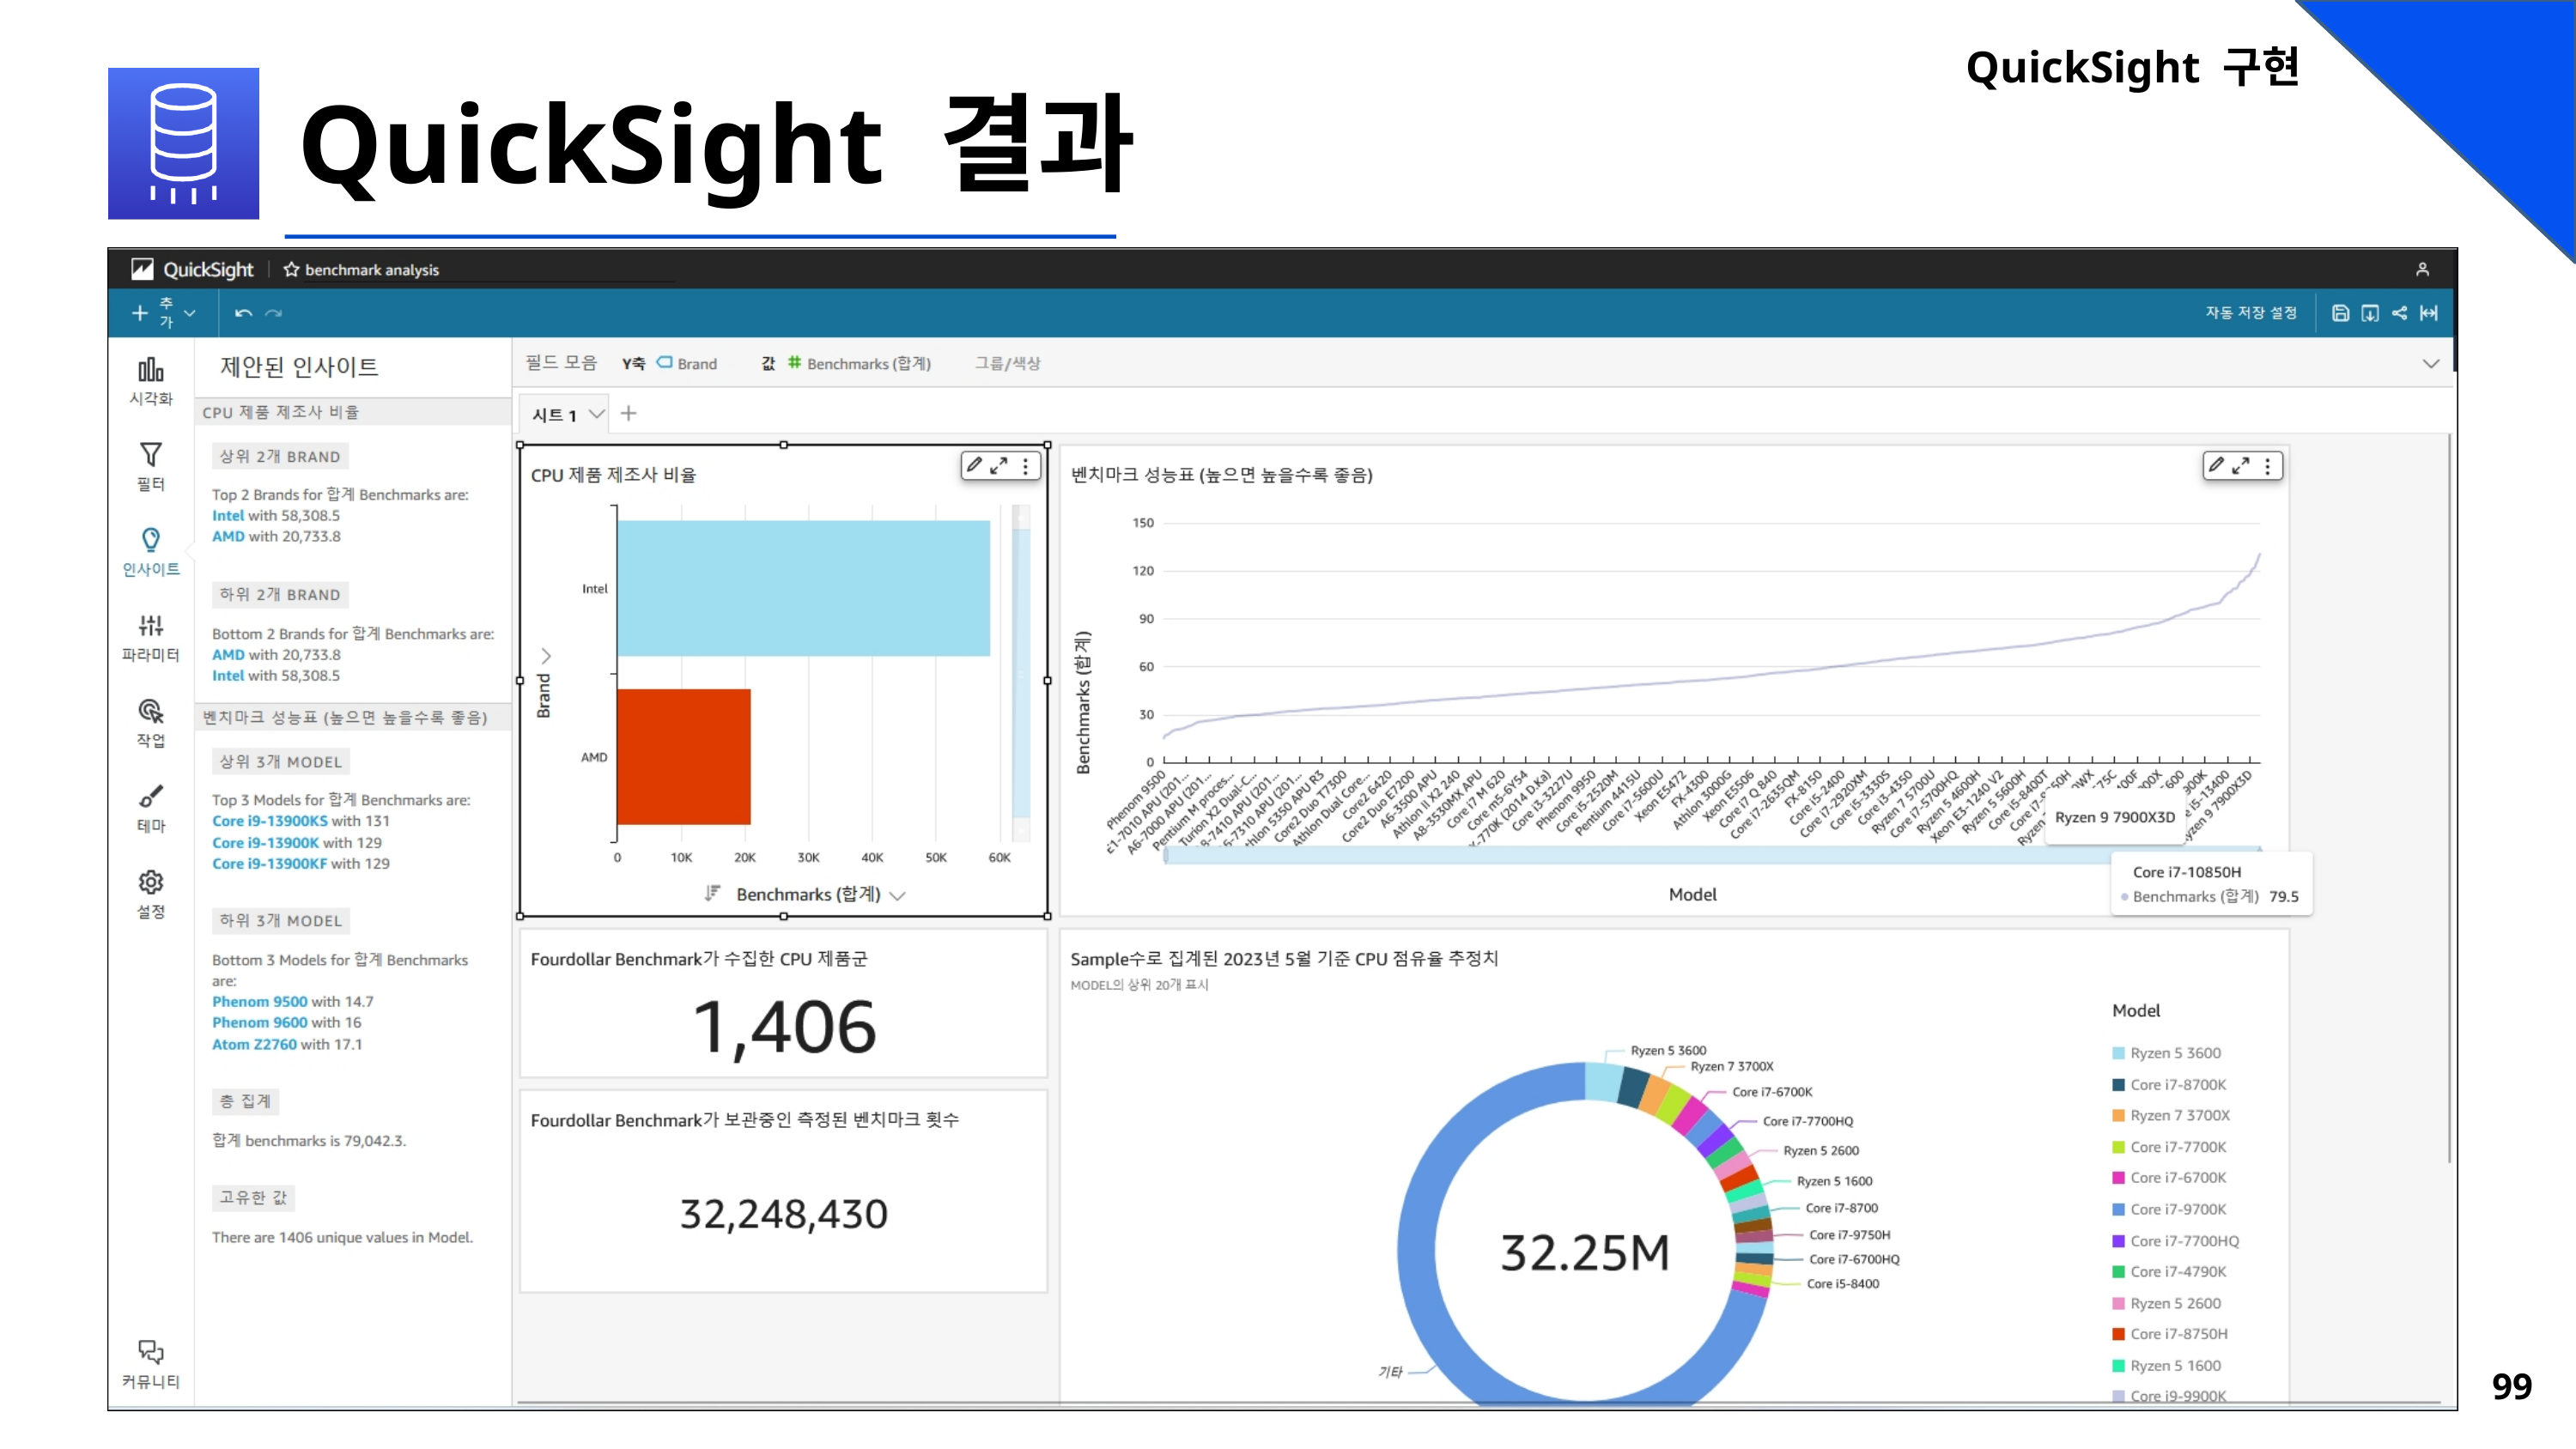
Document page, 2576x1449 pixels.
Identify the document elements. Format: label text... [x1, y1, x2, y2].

text_box [2294, 0, 2576, 264]
picture [82, 41, 285, 246]
text_box 99 [2479, 1357, 2576, 1413]
text_box QuickSight 결과 [288, 70, 1535, 211]
text_box QuickSight 구현 [1953, 33, 2451, 98]
picture [106, 247, 2458, 1411]
